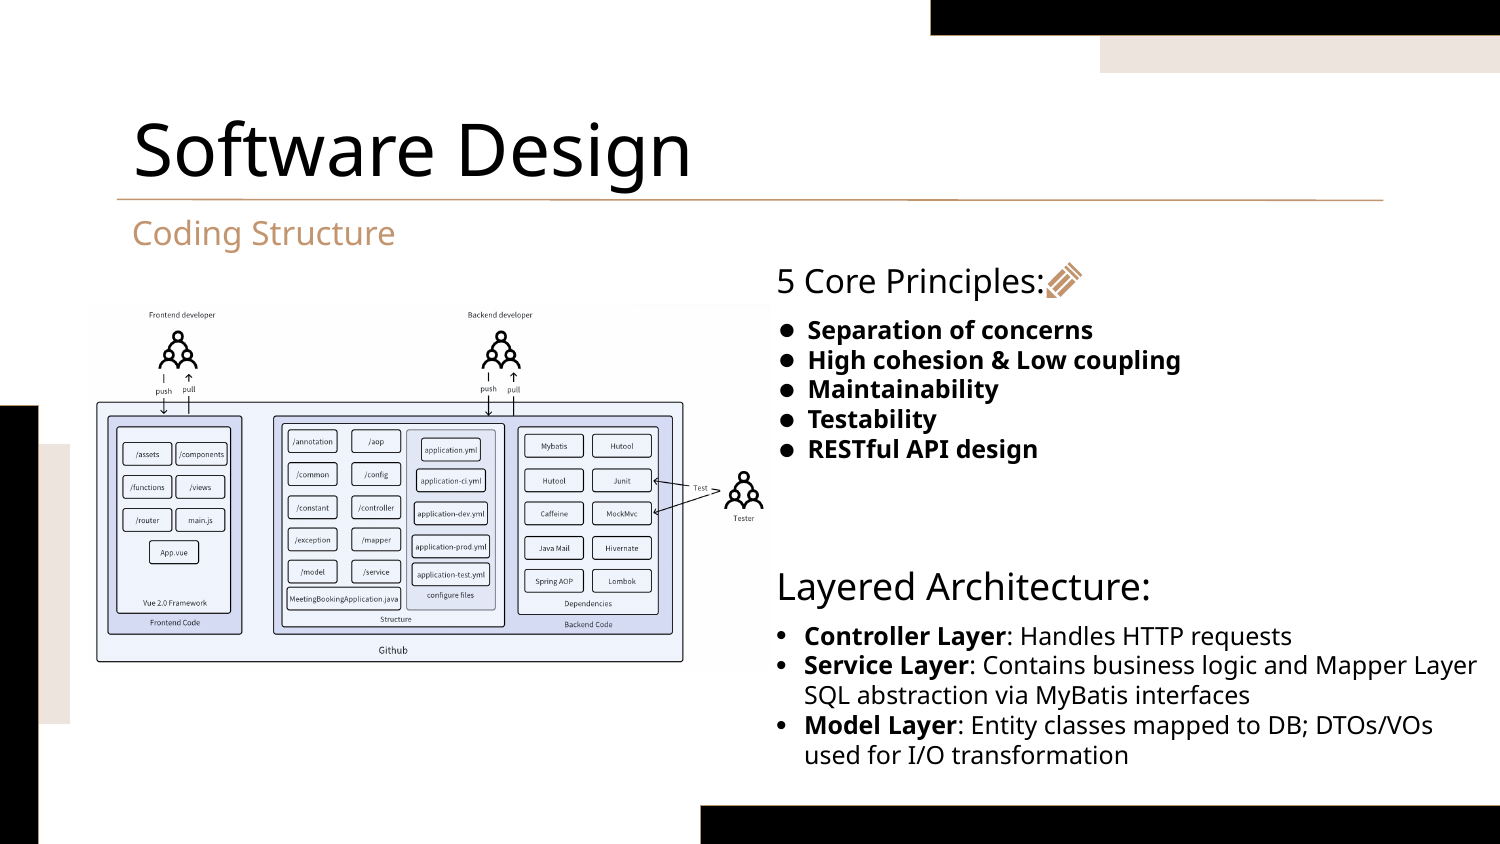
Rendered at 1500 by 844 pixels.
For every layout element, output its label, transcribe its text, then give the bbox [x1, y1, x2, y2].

picture [89, 304, 771, 670]
text_box Controller Layer: Handles HTTP requests Service Layer: Contains business logic and Mapper Layer SQL abstraction via MyBatis interfaces Model Layer: Entity classes mapped to DB; DTOs/VOs used for I/O transformation [761, 612, 1500, 777]
text_box [1047, 262, 1083, 297]
text_box Separation of concerns High cohesion & Low coupling Maintainability Testability RESTful API design [774, 312, 1215, 479]
text_box 5 Core Principles: [761, 262, 1083, 312]
text_box Coding Structure [116, 214, 662, 268]
text_box Layered Architecture: [774, 551, 1178, 612]
text_box [1046, 287, 1057, 298]
title Software Design [118, 88, 1382, 192]
